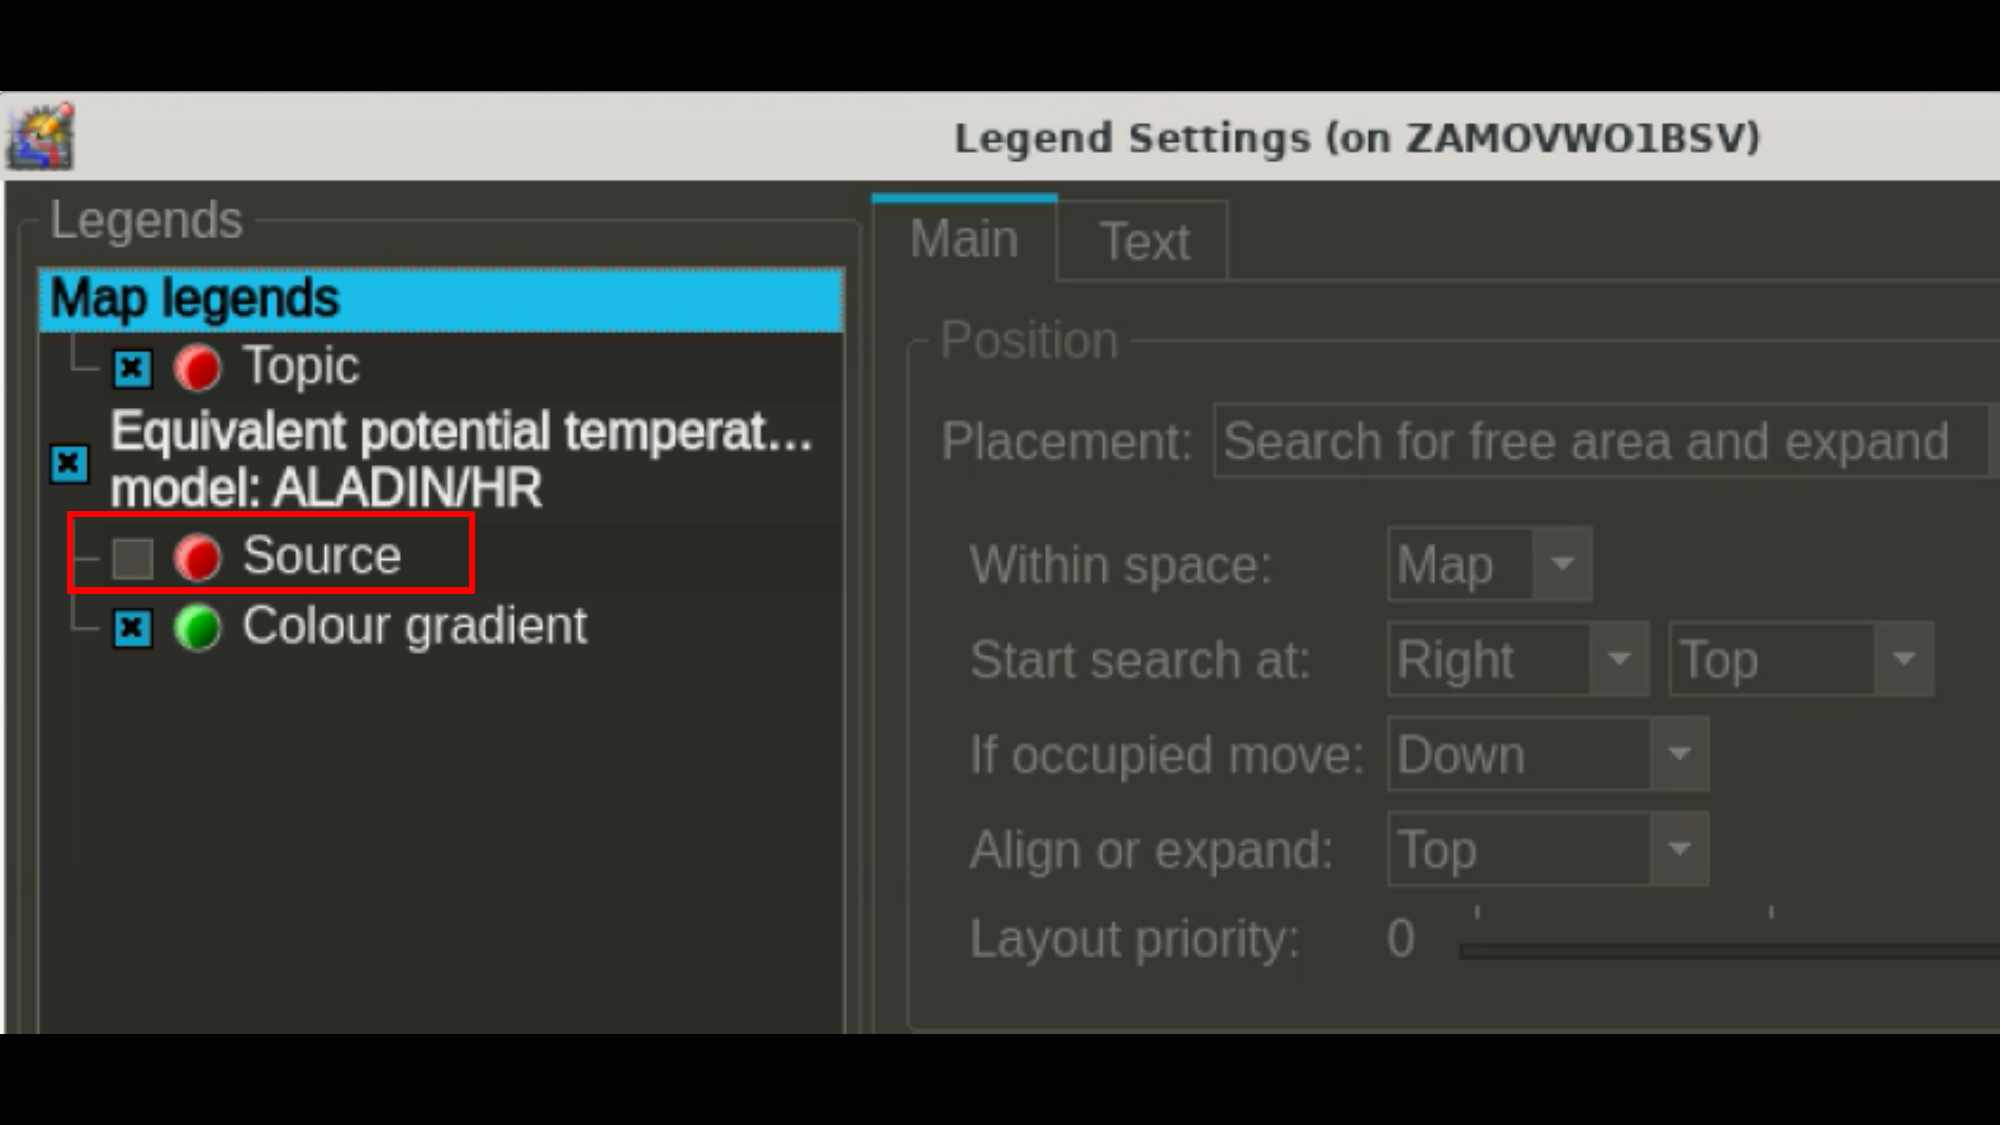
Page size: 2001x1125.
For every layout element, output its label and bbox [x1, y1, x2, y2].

picture [0, 90, 2000, 1034]
